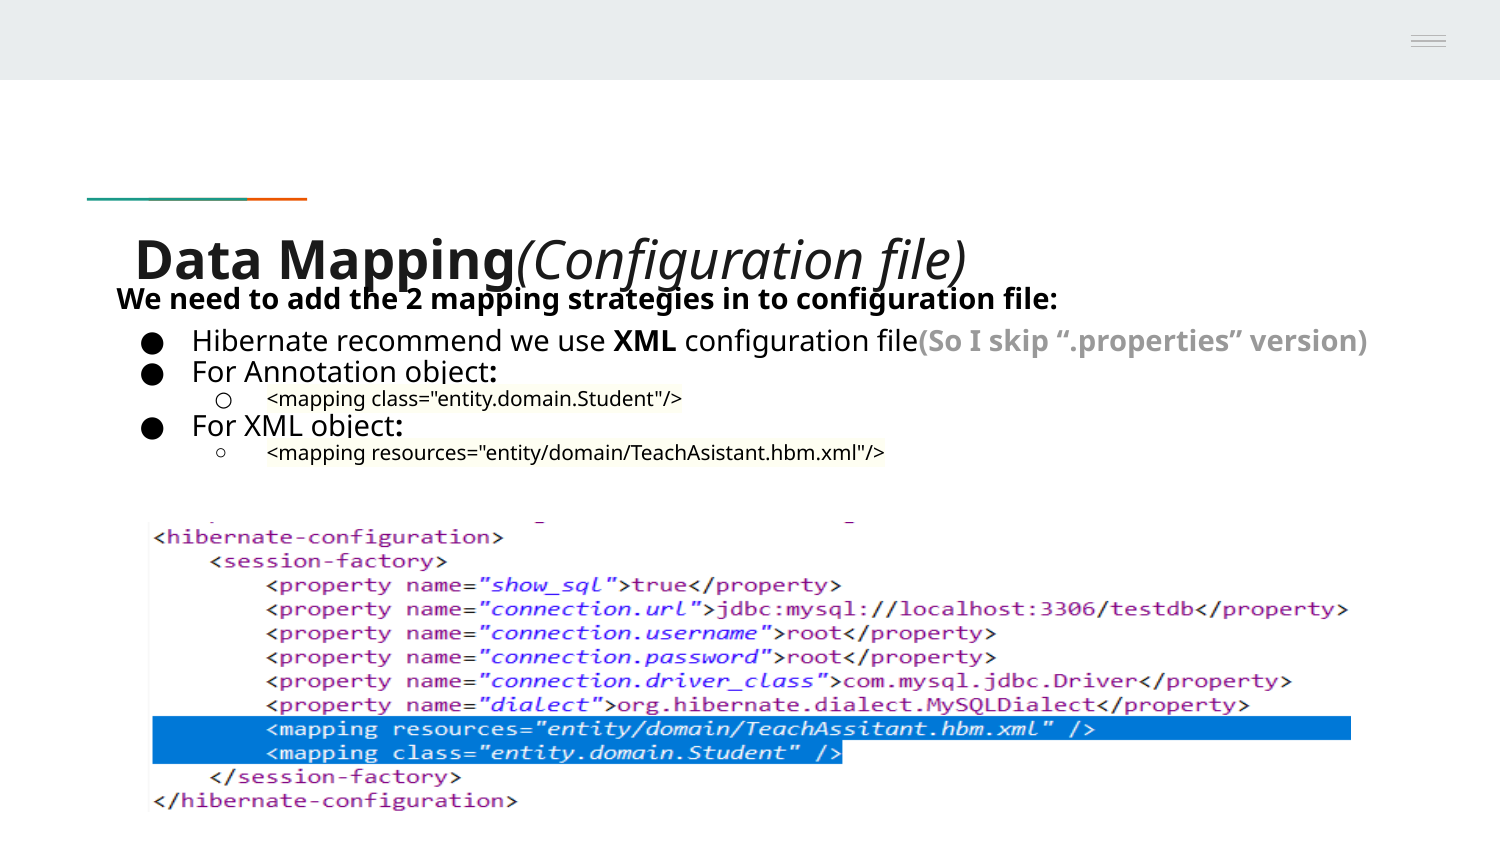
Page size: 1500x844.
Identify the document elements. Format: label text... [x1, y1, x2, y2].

title Data Mapping(Configuration file) [119, 210, 1381, 269]
picture [145, 522, 1351, 812]
list We need to add the 2 mapping strategies in to configuration file: Hibernate recommend we use XML configuration file(So I skip “.properties” version) For Annotation object: <mapping class="entity.domain.Student"/> For XML object: <mapping resources="entity/domain/TeachAsistant.hbm.xml"/> [101, 269, 1445, 540]
